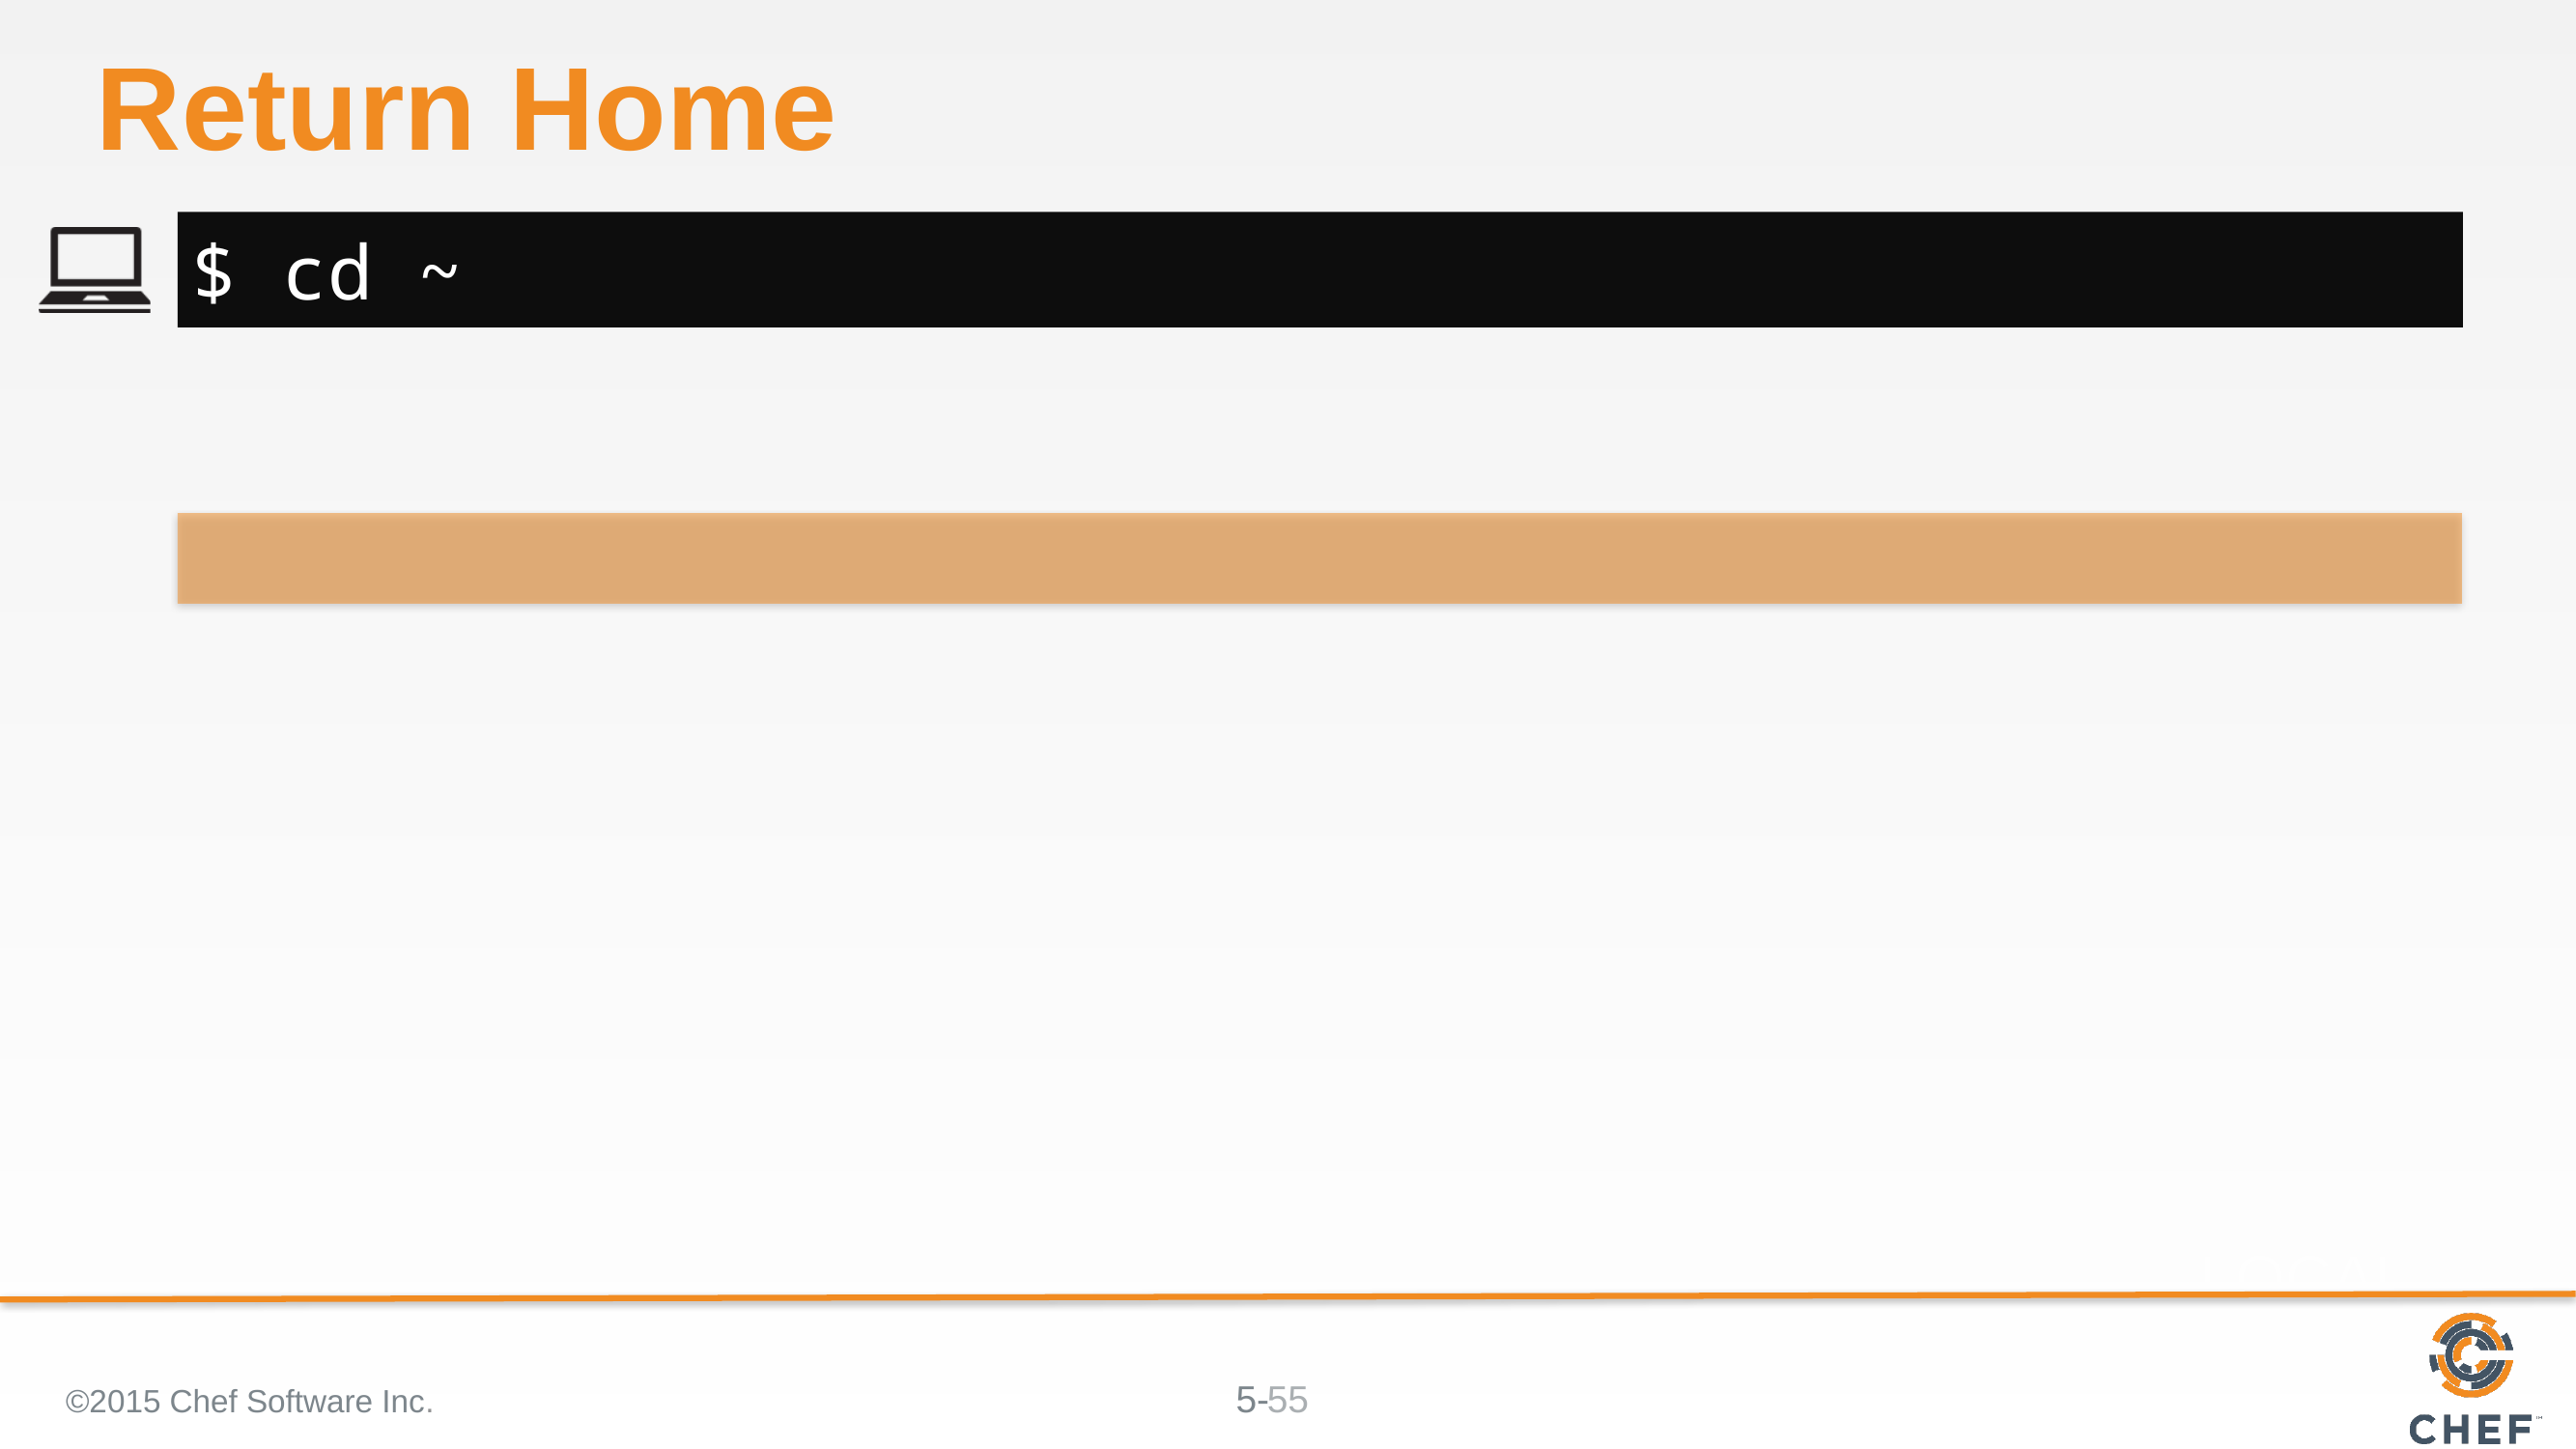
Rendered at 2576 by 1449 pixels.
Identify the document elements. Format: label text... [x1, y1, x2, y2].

list $ cd ~ [177, 212, 2463, 327]
slide_number 55 [998, 1359, 1578, 1437]
footer ©2015 Chef Software Inc. [51, 1359, 952, 1440]
picture [2399, 1297, 2550, 1449]
title Return Home [96, 48, 2463, 180]
